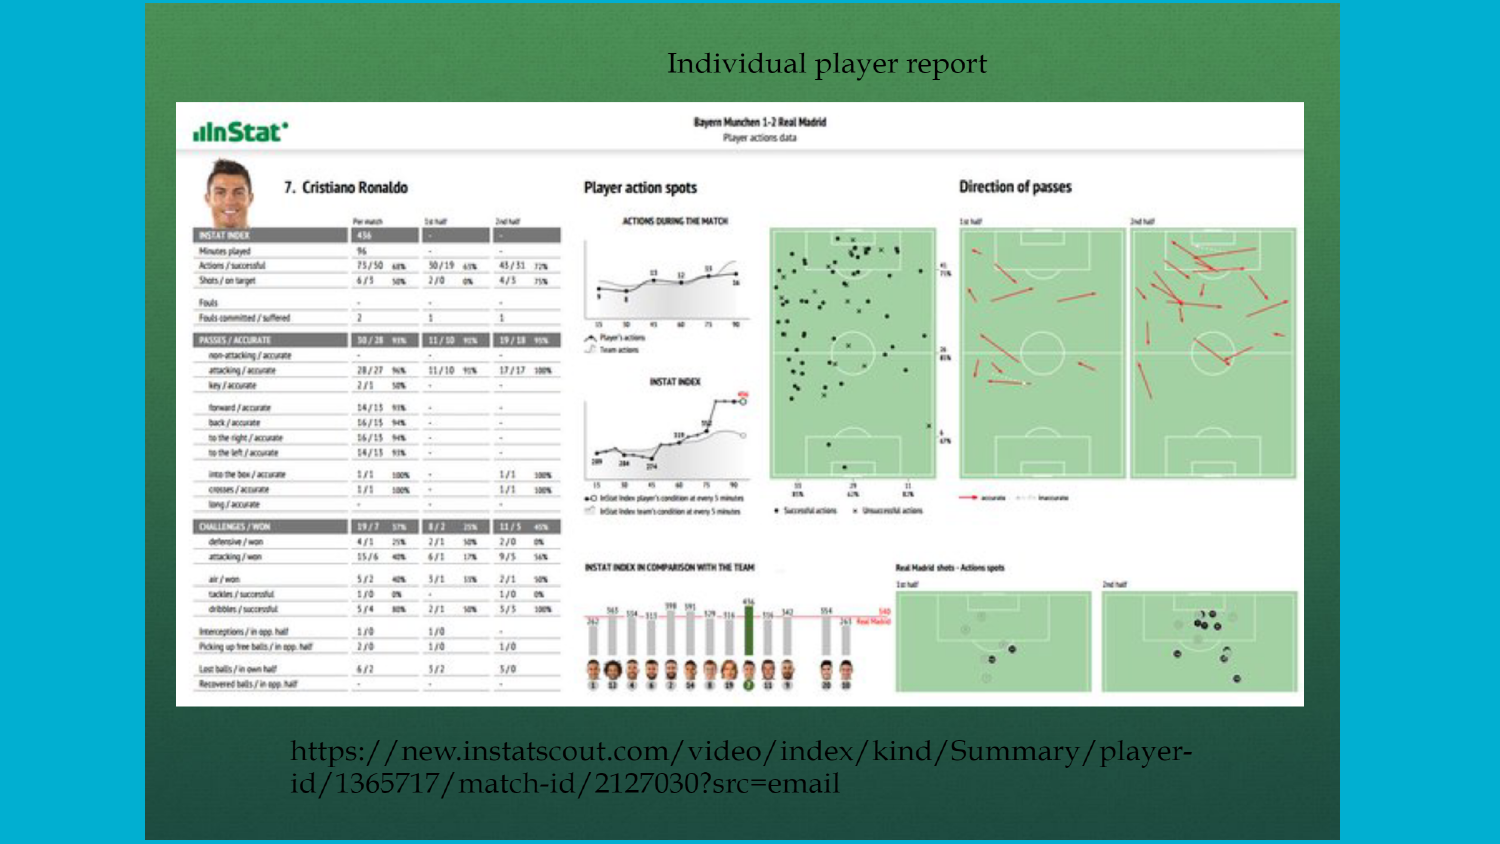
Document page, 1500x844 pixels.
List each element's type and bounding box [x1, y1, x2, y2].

picture [145, 3, 1340, 841]
